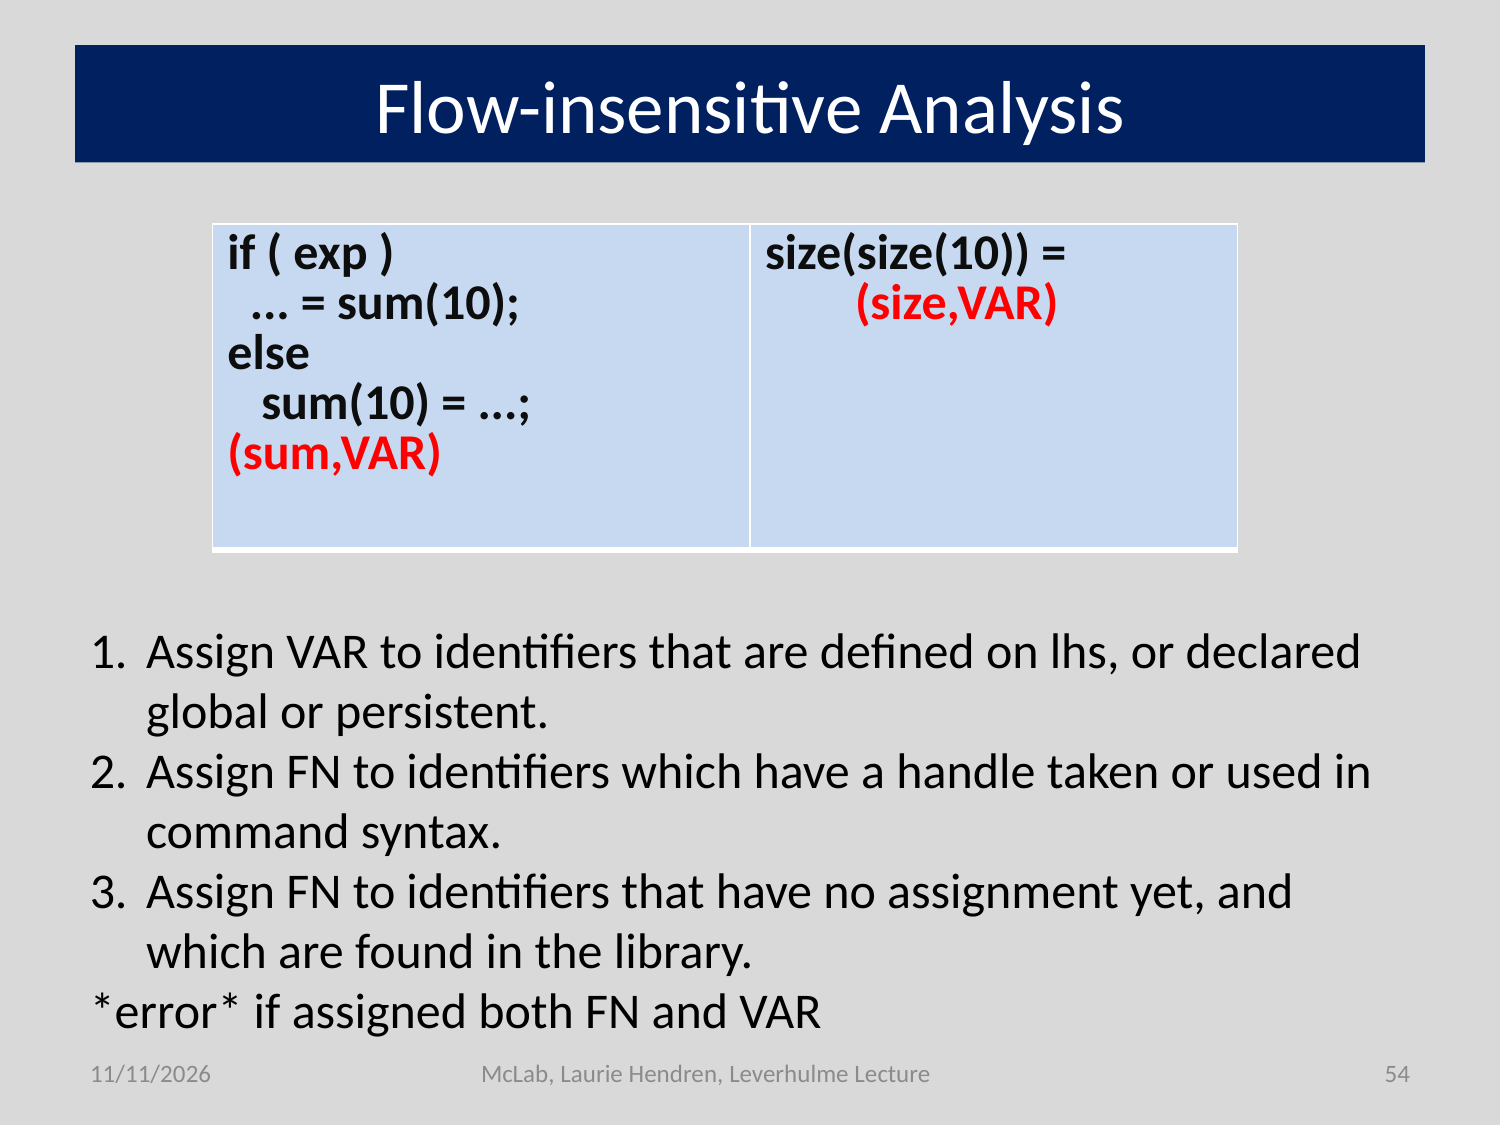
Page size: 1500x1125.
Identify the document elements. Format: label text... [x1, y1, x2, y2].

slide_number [75, 1047, 250, 1103]
footer McLab, Laurie Hendren, Leverhulme Lecture [300, 1047, 1113, 1103]
slide_number 54 [1262, 1047, 1425, 1103]
table_header size(size(10)) = (size,VAR) [751, 225, 1237, 547]
table_header if ( exp ) ... = sum(10); else sum(10) = ...; (sum,VAR) [213, 225, 749, 547]
text_box Assign VAR to identifiers that are defined on lhs, or declared global or persistent. Assign FN to identifiers which have a handle taken or used in command syntax. Assign FN to identifiers that have no assignment yet, and which are found in the library. *error* if assigned both FN and VAR [74, 611, 1438, 1047]
title Flow-insensitive Analysis [75, 45, 1425, 163]
